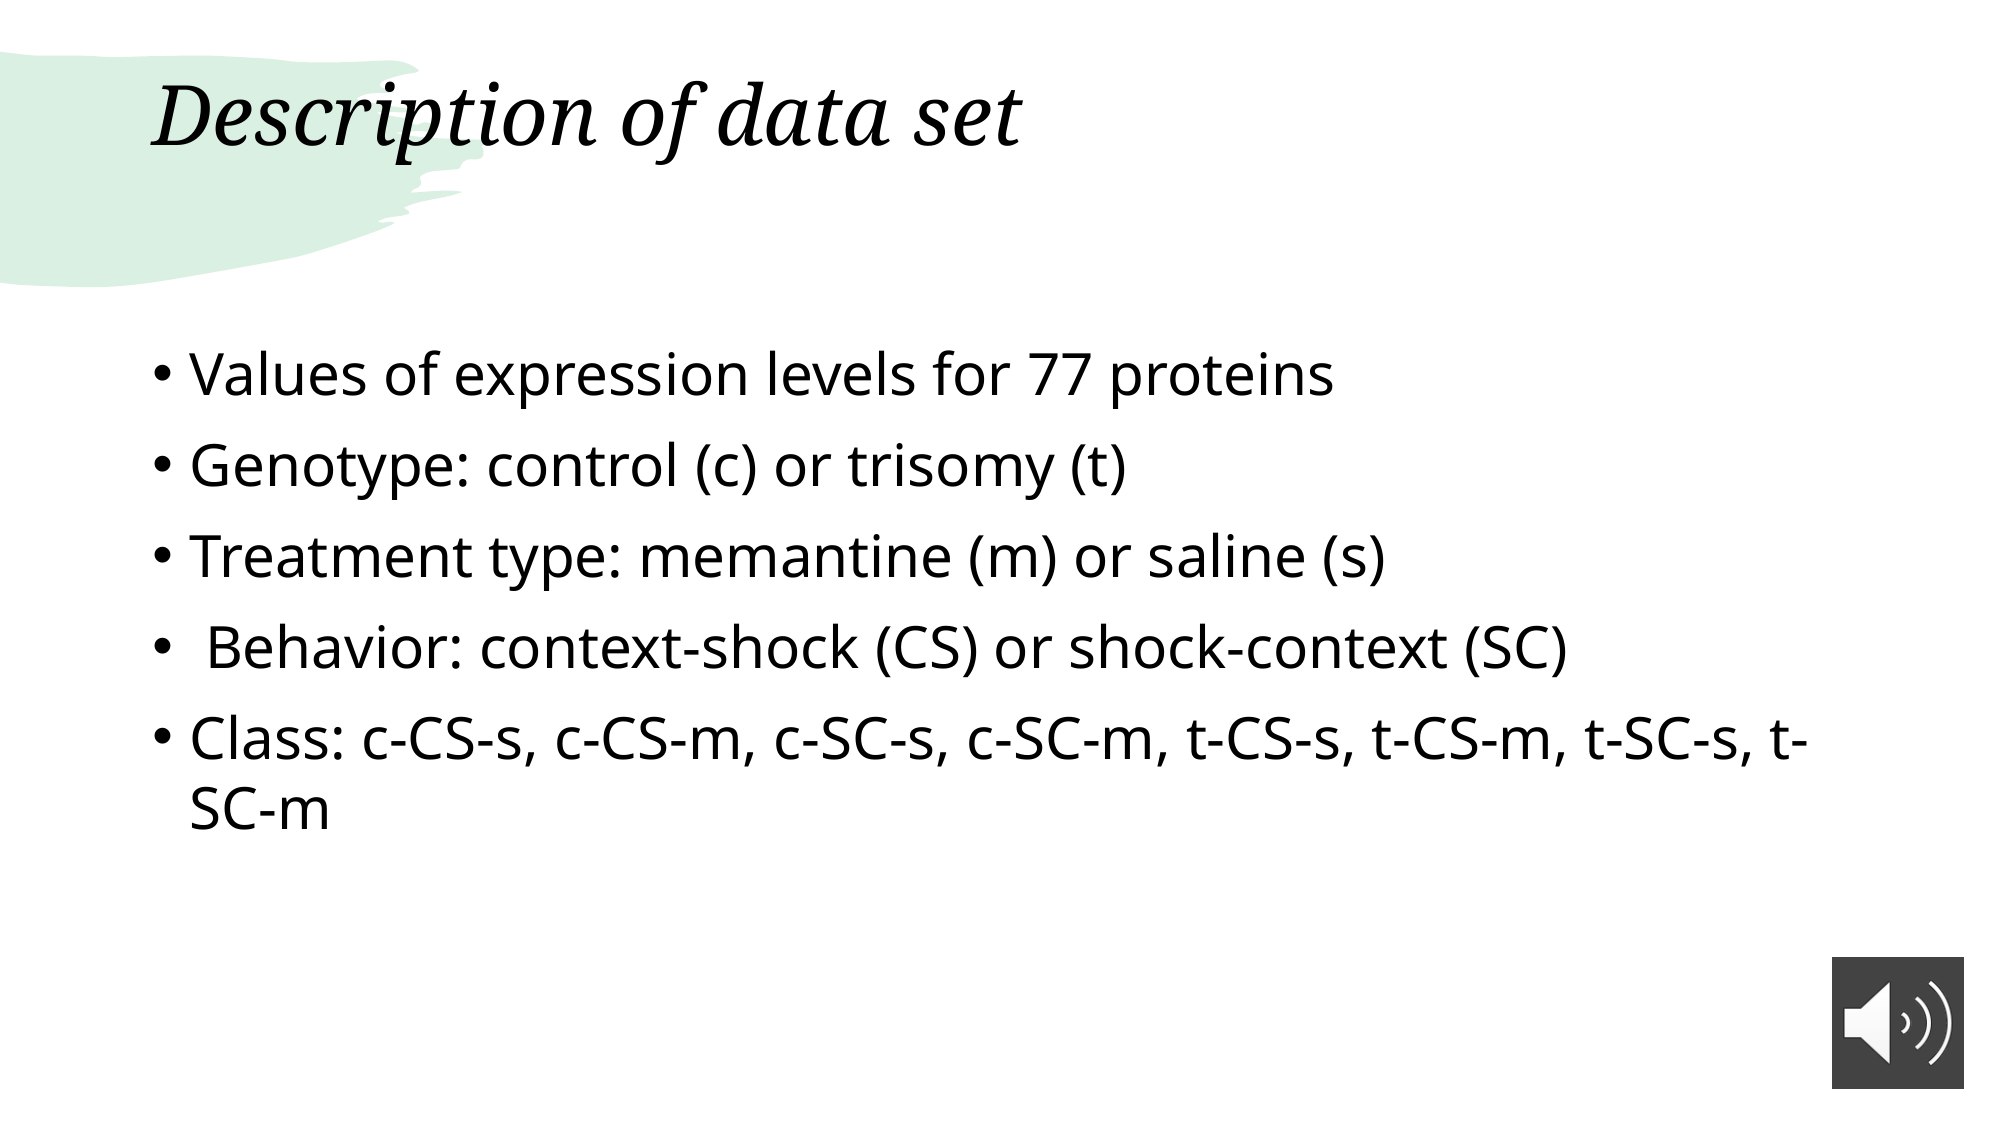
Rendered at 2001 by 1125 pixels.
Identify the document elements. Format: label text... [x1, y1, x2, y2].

list Values of expression levels for 77 proteins Genotype: control (c) or trisomy (t) Treatment type: memantine (m) or saline (s) Behavior: context-shock (CS) or shock-context (SC) Class: c-CS-s, c-CS-m, c-SC-s, c-SC-m, t-CS-s, t-CS-m, t-SC-s, t-SC-m [137, 329, 1863, 1013]
title Description of data set [137, 59, 1863, 278]
picture [1831, 956, 1965, 1090]
